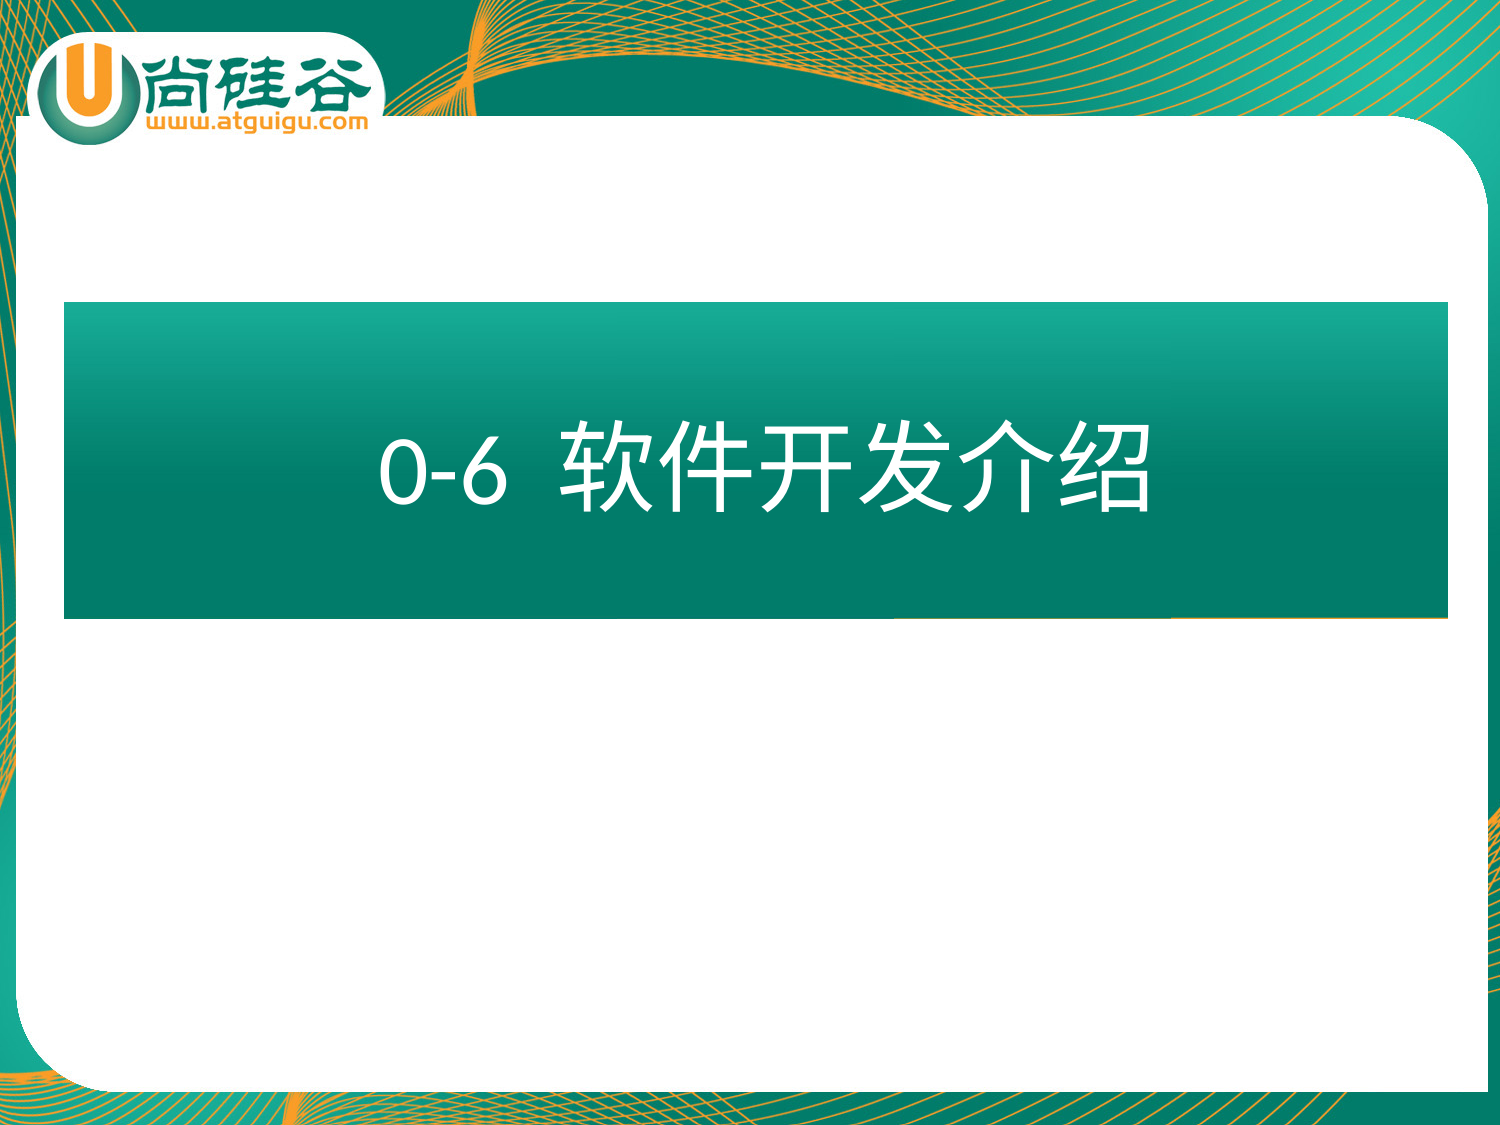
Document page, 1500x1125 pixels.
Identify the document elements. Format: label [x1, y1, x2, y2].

picture [0, 0, 1500, 1125]
list [64, 302, 1448, 620]
